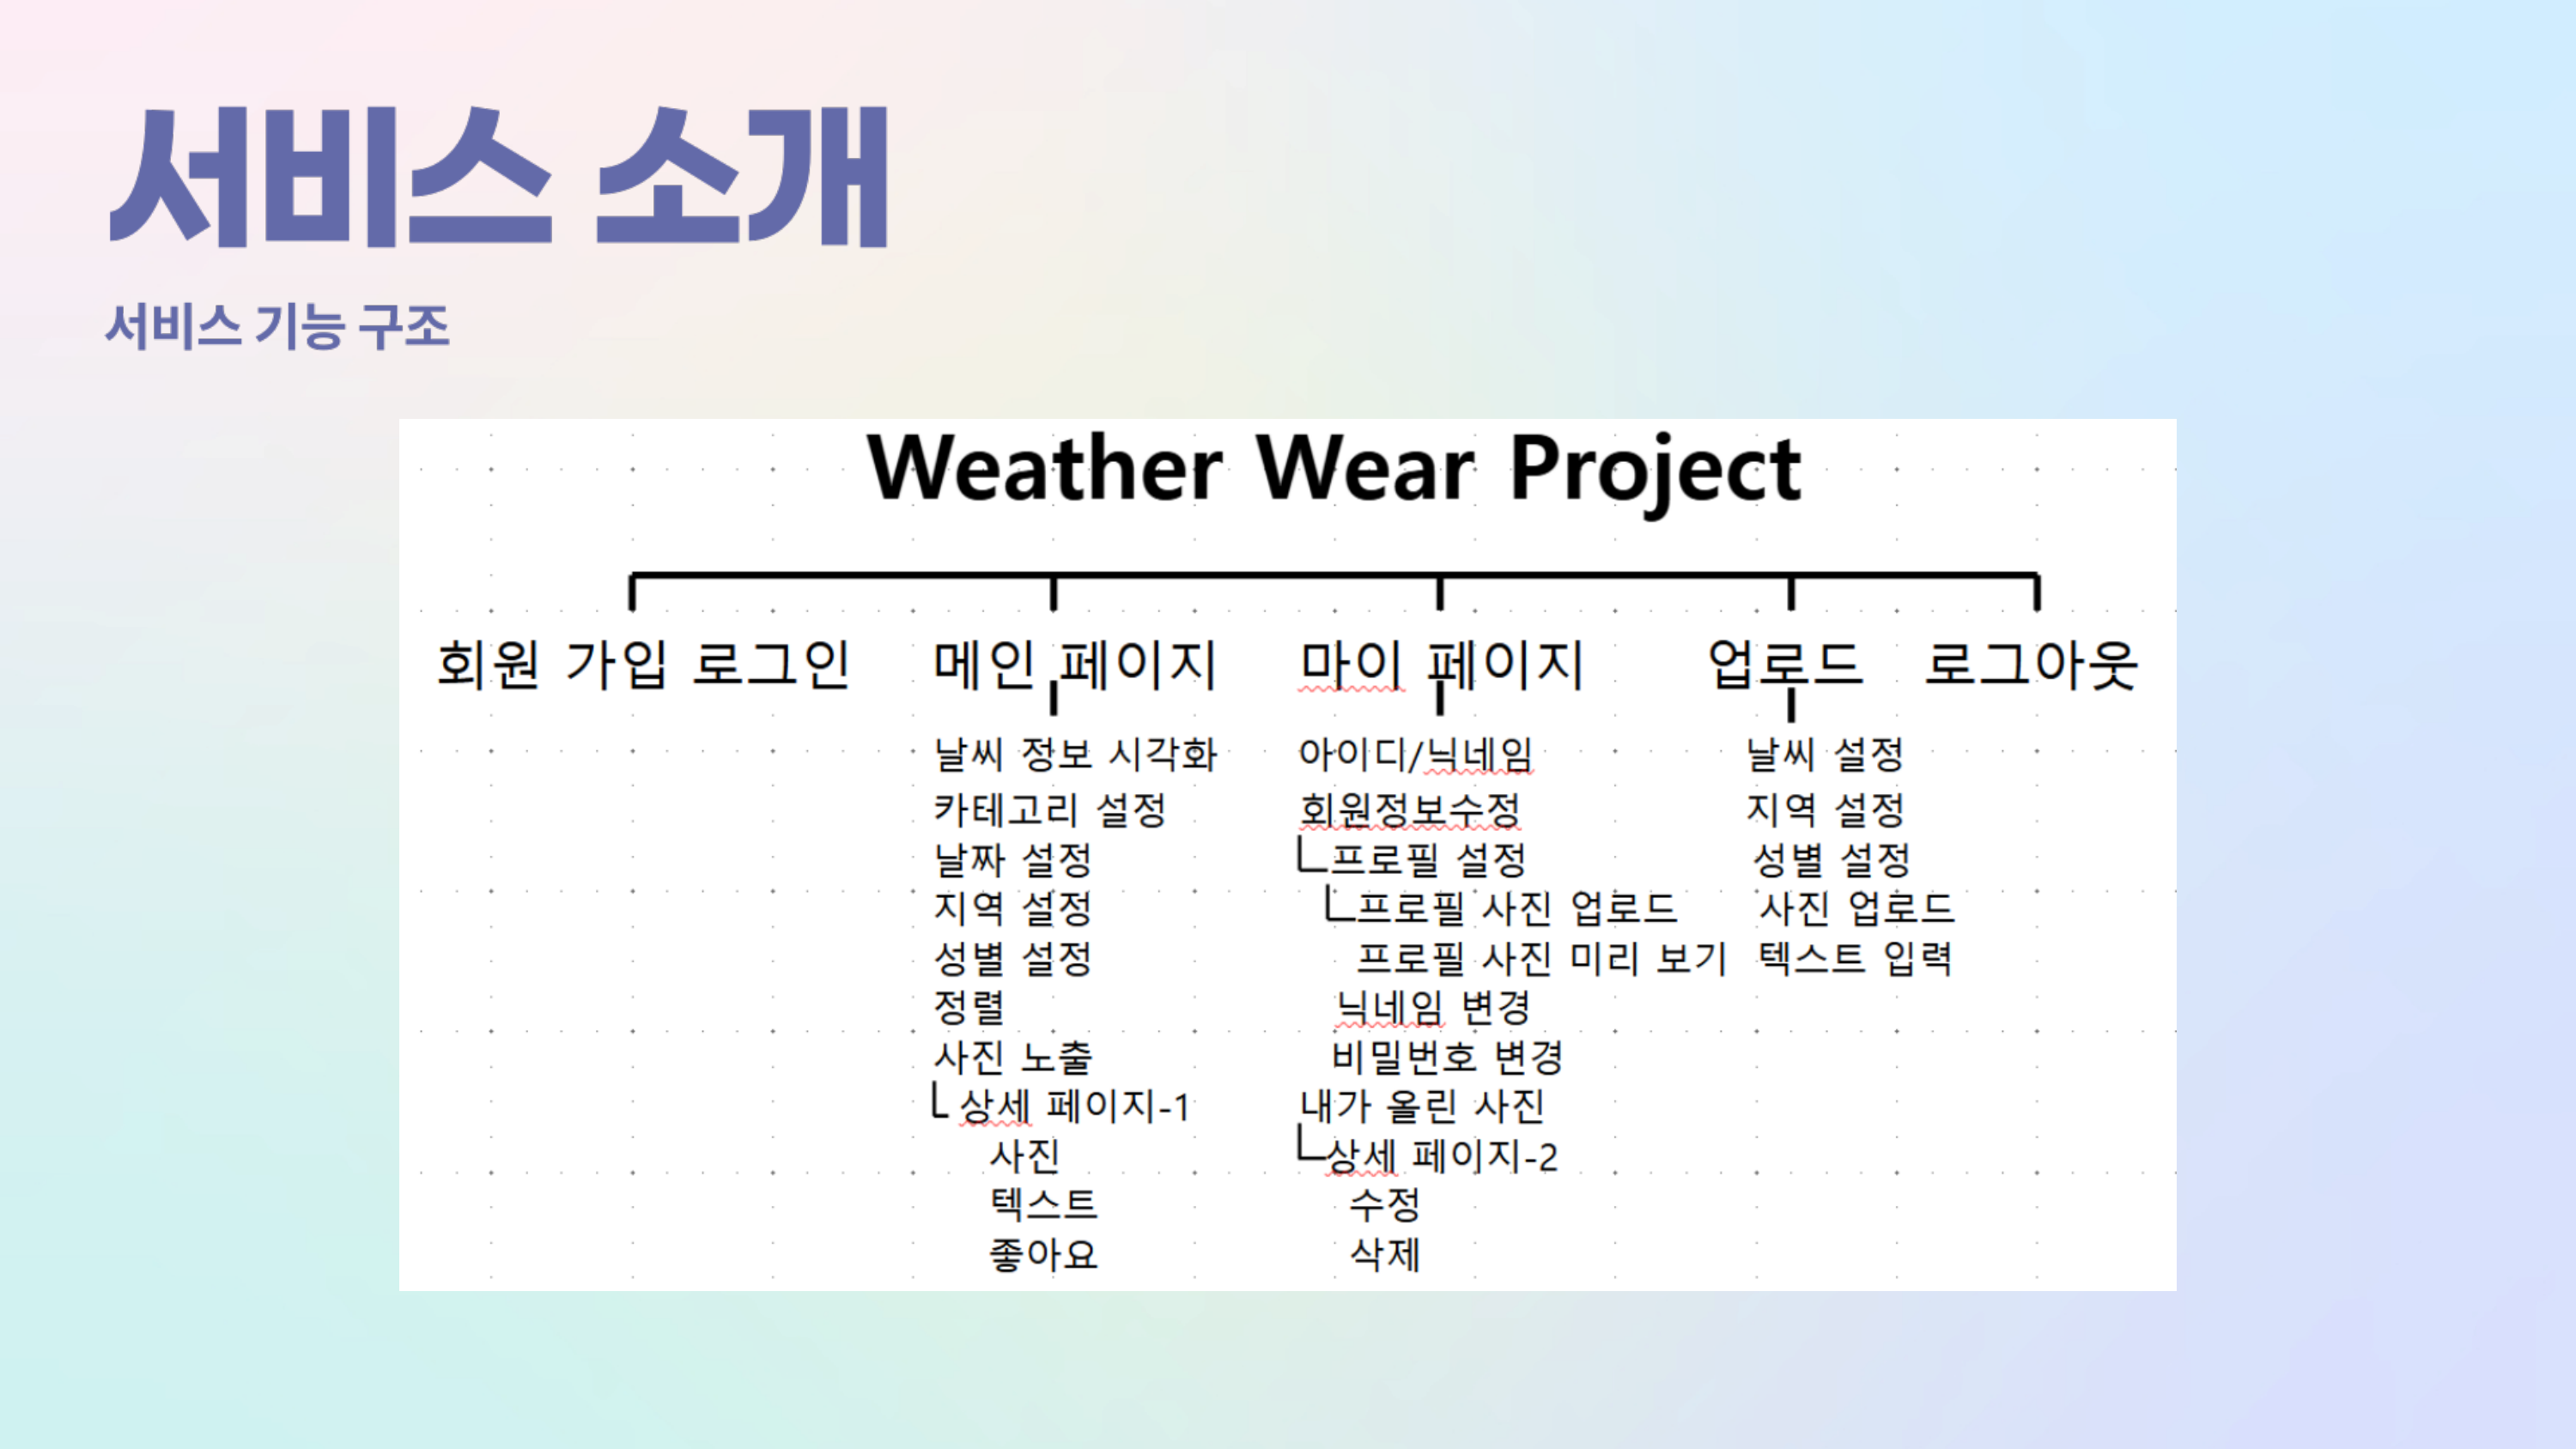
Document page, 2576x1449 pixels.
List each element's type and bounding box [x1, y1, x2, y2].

text_box [0, 0, 2576, 1449]
text_box [398, 419, 2177, 1292]
picture [78, 55, 976, 385]
